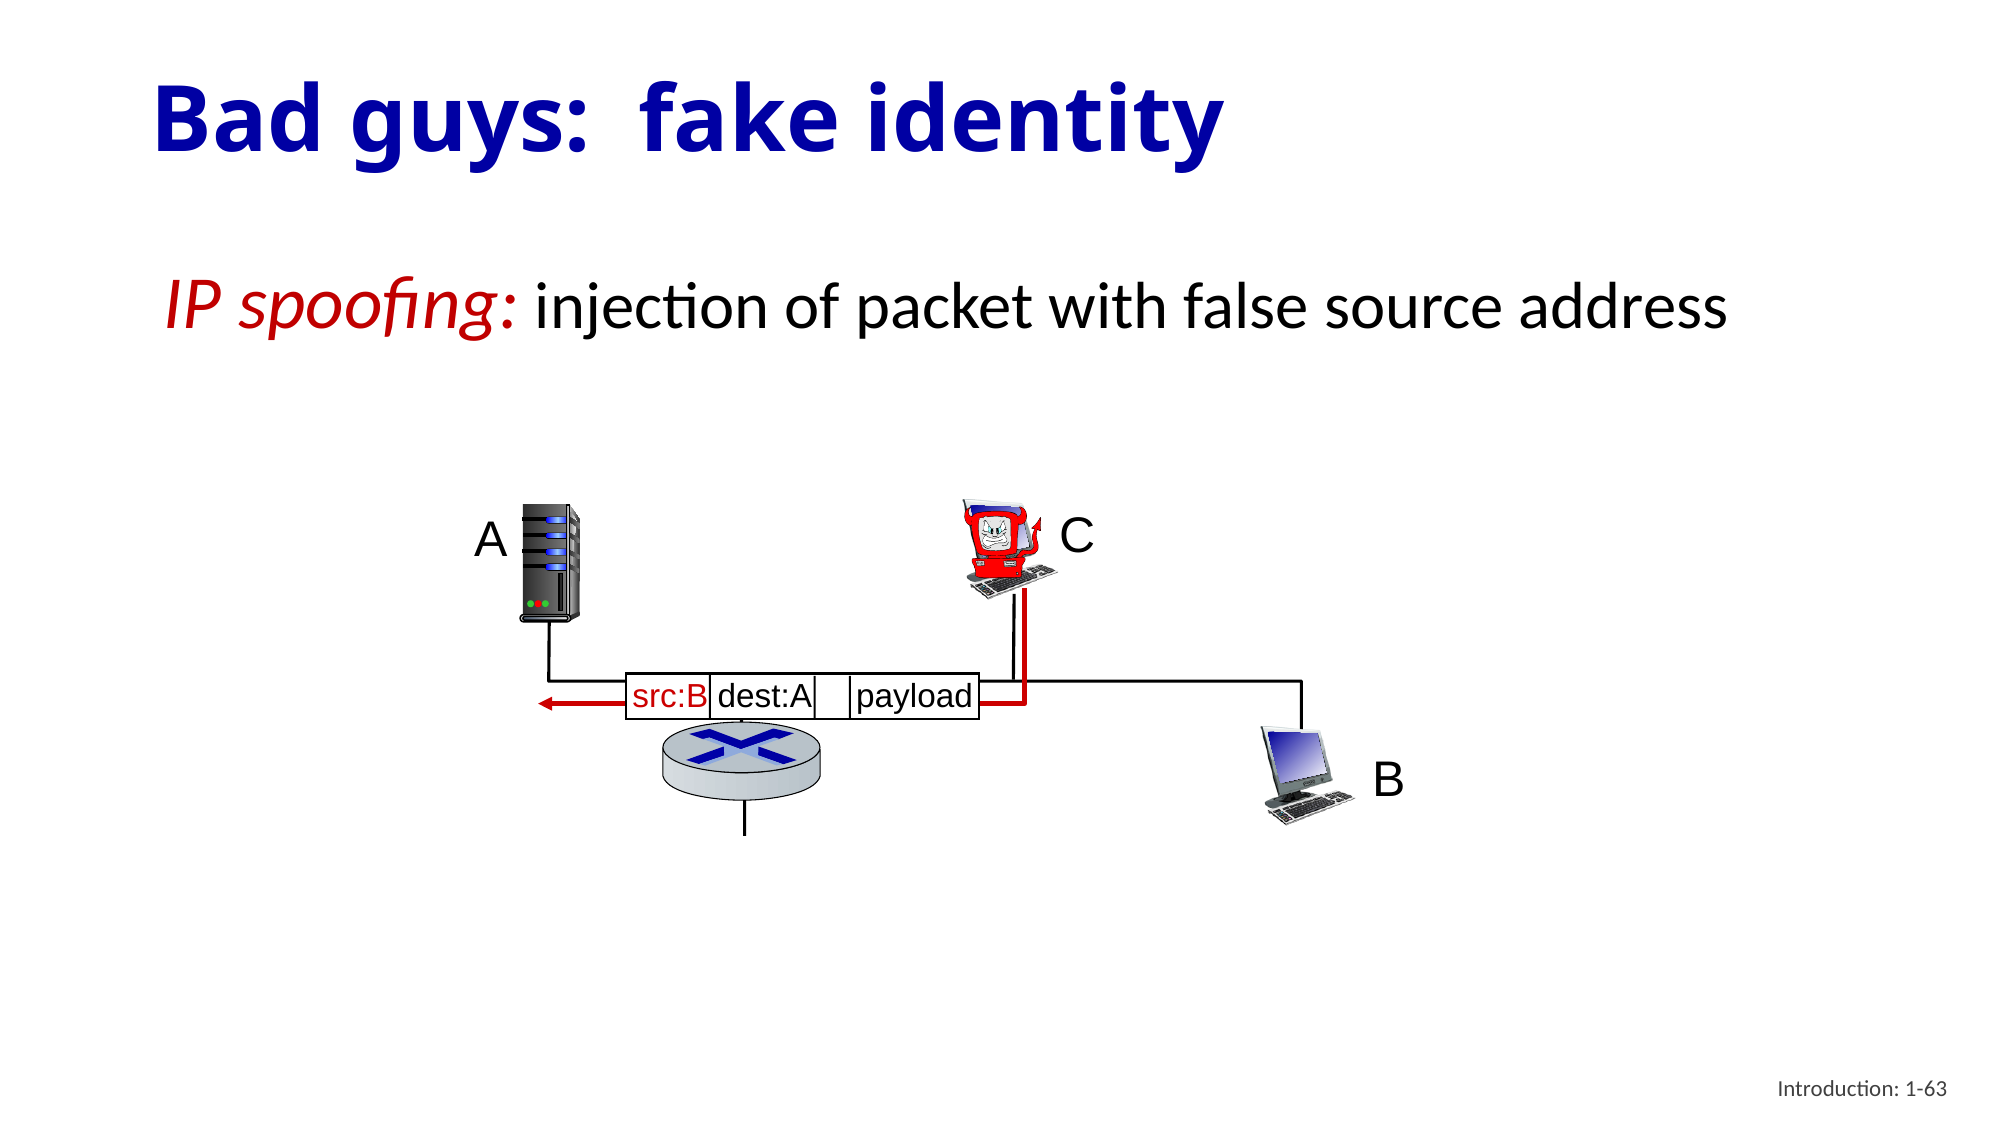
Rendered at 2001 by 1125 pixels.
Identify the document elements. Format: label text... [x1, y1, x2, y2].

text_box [959, 494, 1081, 607]
picture [964, 505, 1042, 579]
text_box [1027, 681, 1302, 728]
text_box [1257, 720, 1378, 833]
text_box B [1378, 738, 1421, 814]
text_box C [1081, 495, 1111, 570]
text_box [662, 723, 821, 801]
slide_number Introduction: 1-63 [1512, 1056, 1963, 1117]
title Bad guys: fake identity [135, 47, 1861, 195]
text_box A [459, 498, 523, 574]
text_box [520, 504, 580, 622]
text_box IP spoofing: injection of packet with false source address [127, 255, 1824, 598]
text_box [538, 588, 1025, 723]
